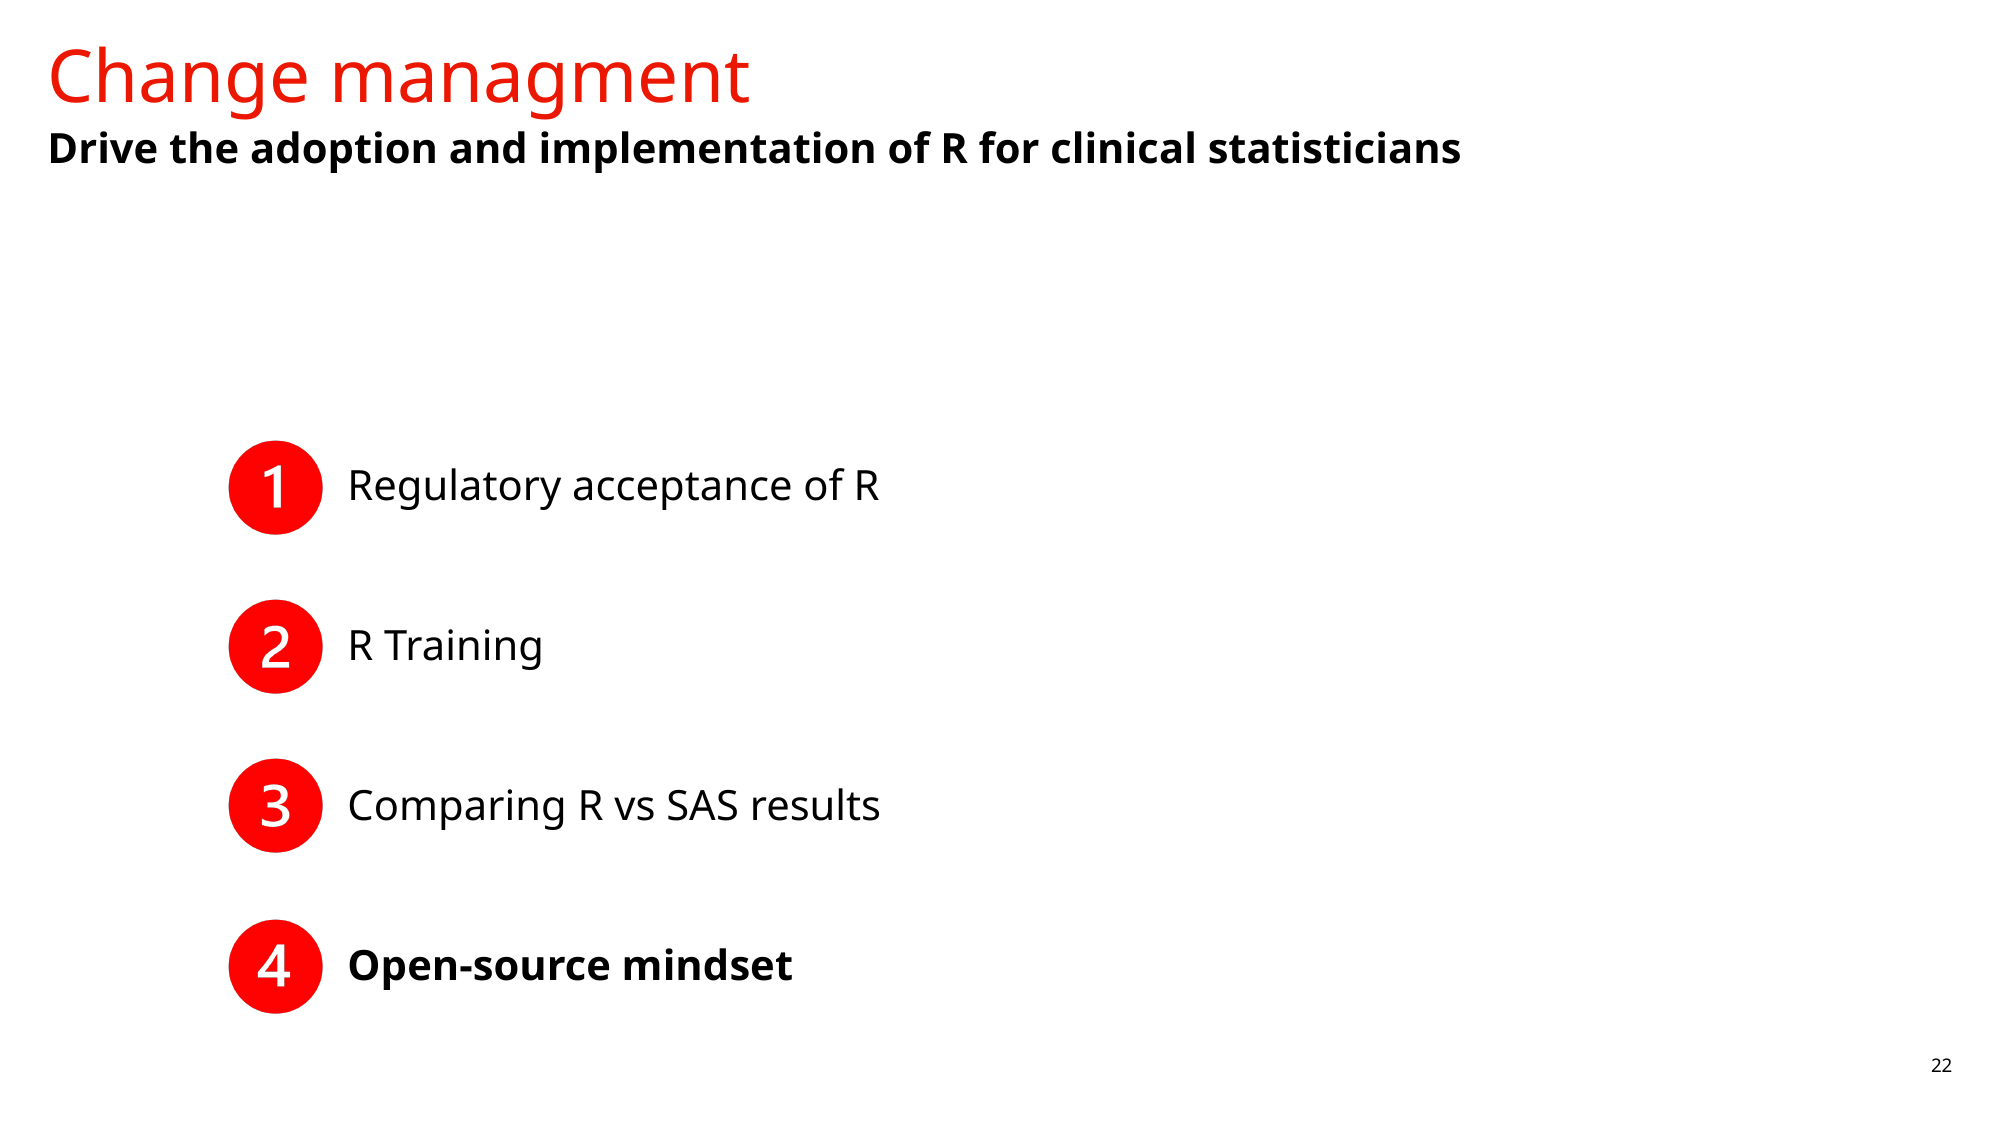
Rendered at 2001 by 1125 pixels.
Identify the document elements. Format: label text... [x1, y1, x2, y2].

slide_number 22 [1899, 1052, 1953, 1078]
picture [216, 907, 335, 1026]
list Regulatory acceptance of R R Training Comparing R vs SAS results Open-source mindset [47, 298, 1953, 946]
picture [216, 746, 335, 865]
text_box Drive the adoption and implementation of R for clinical statisticians [47, 121, 1788, 172]
title Change managment [47, 43, 1149, 120]
picture [216, 587, 335, 706]
picture [216, 428, 335, 547]
